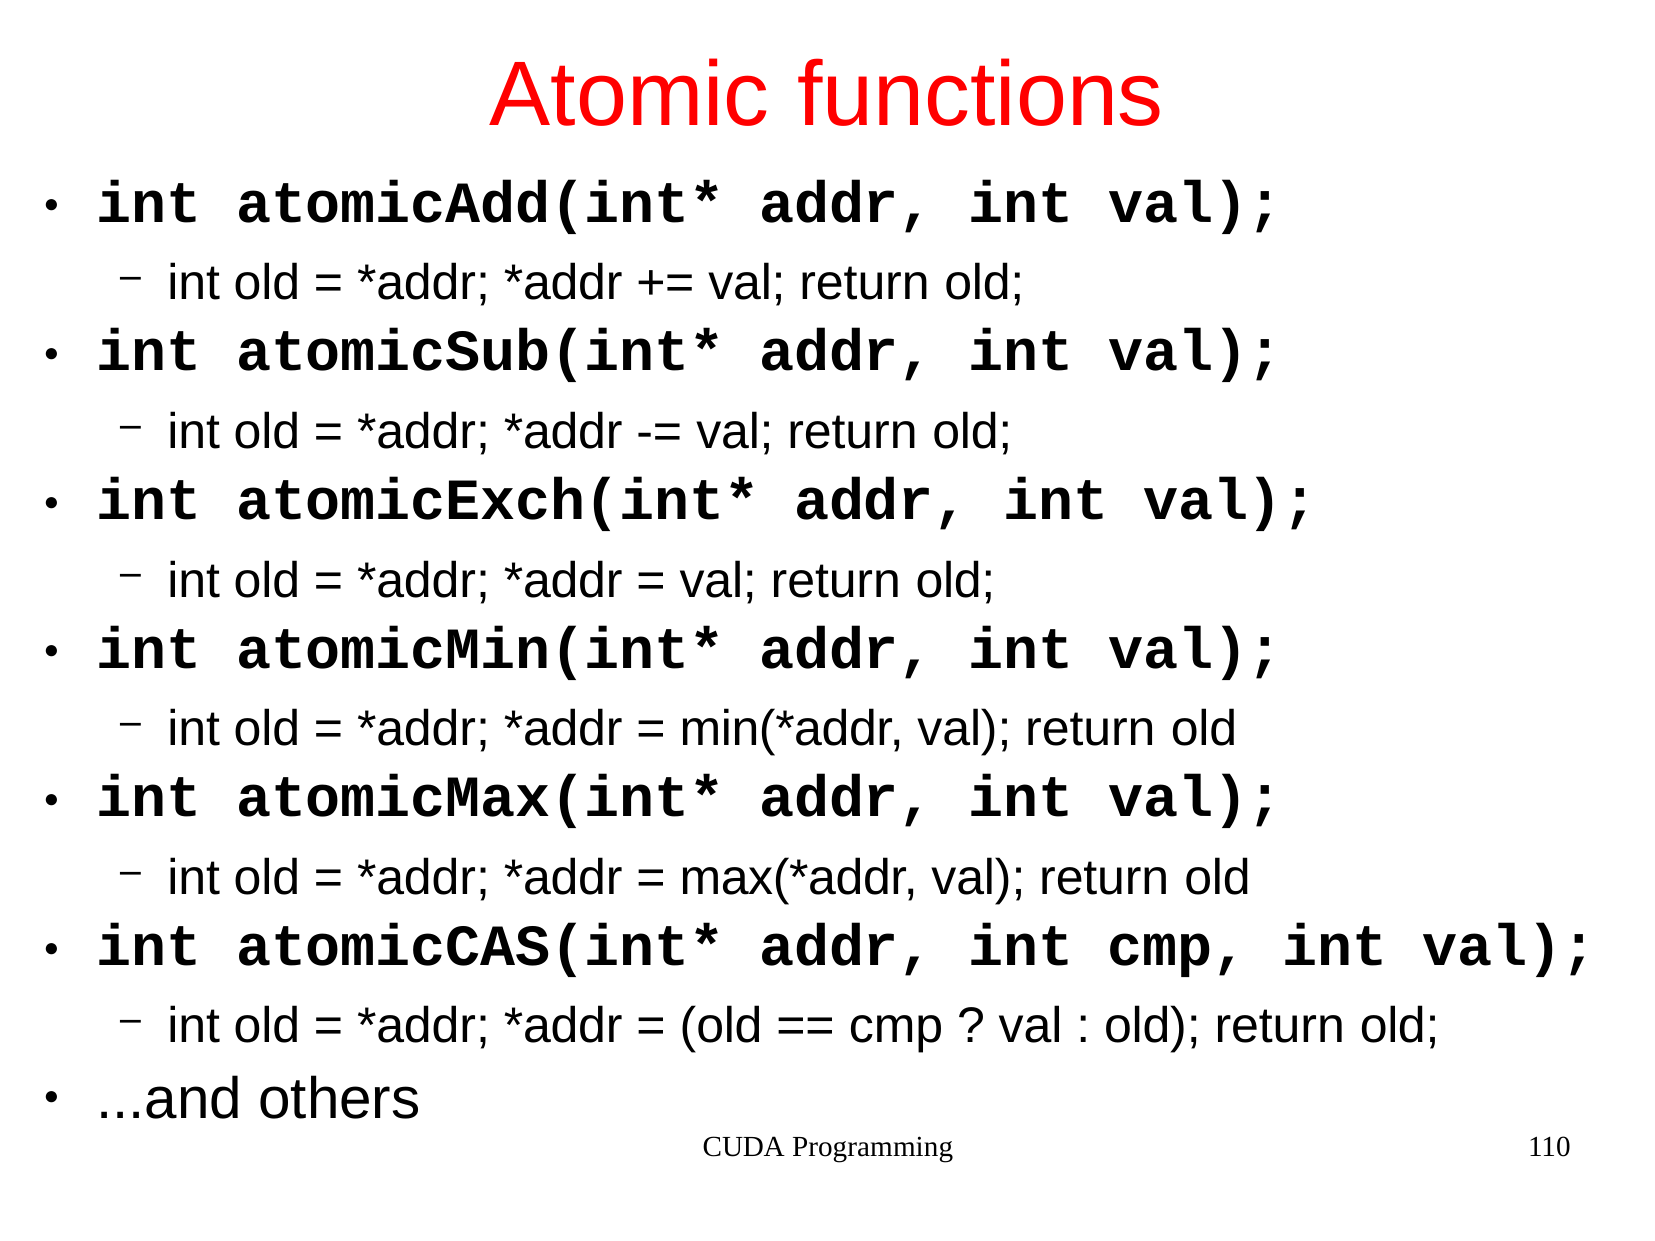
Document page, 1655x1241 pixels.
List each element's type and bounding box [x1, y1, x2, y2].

text_box [94, 142, 1604, 1130]
text_box [41, 1075, 67, 1110]
text_box [41, 184, 67, 219]
text_box [41, 481, 67, 516]
text_box [41, 630, 67, 664]
text_box [41, 927, 67, 962]
slide_number [1523, 1130, 1575, 1241]
title [487, 31, 1165, 242]
text_box [41, 333, 67, 367]
text_box [41, 779, 67, 813]
footer [700, 1130, 955, 1241]
